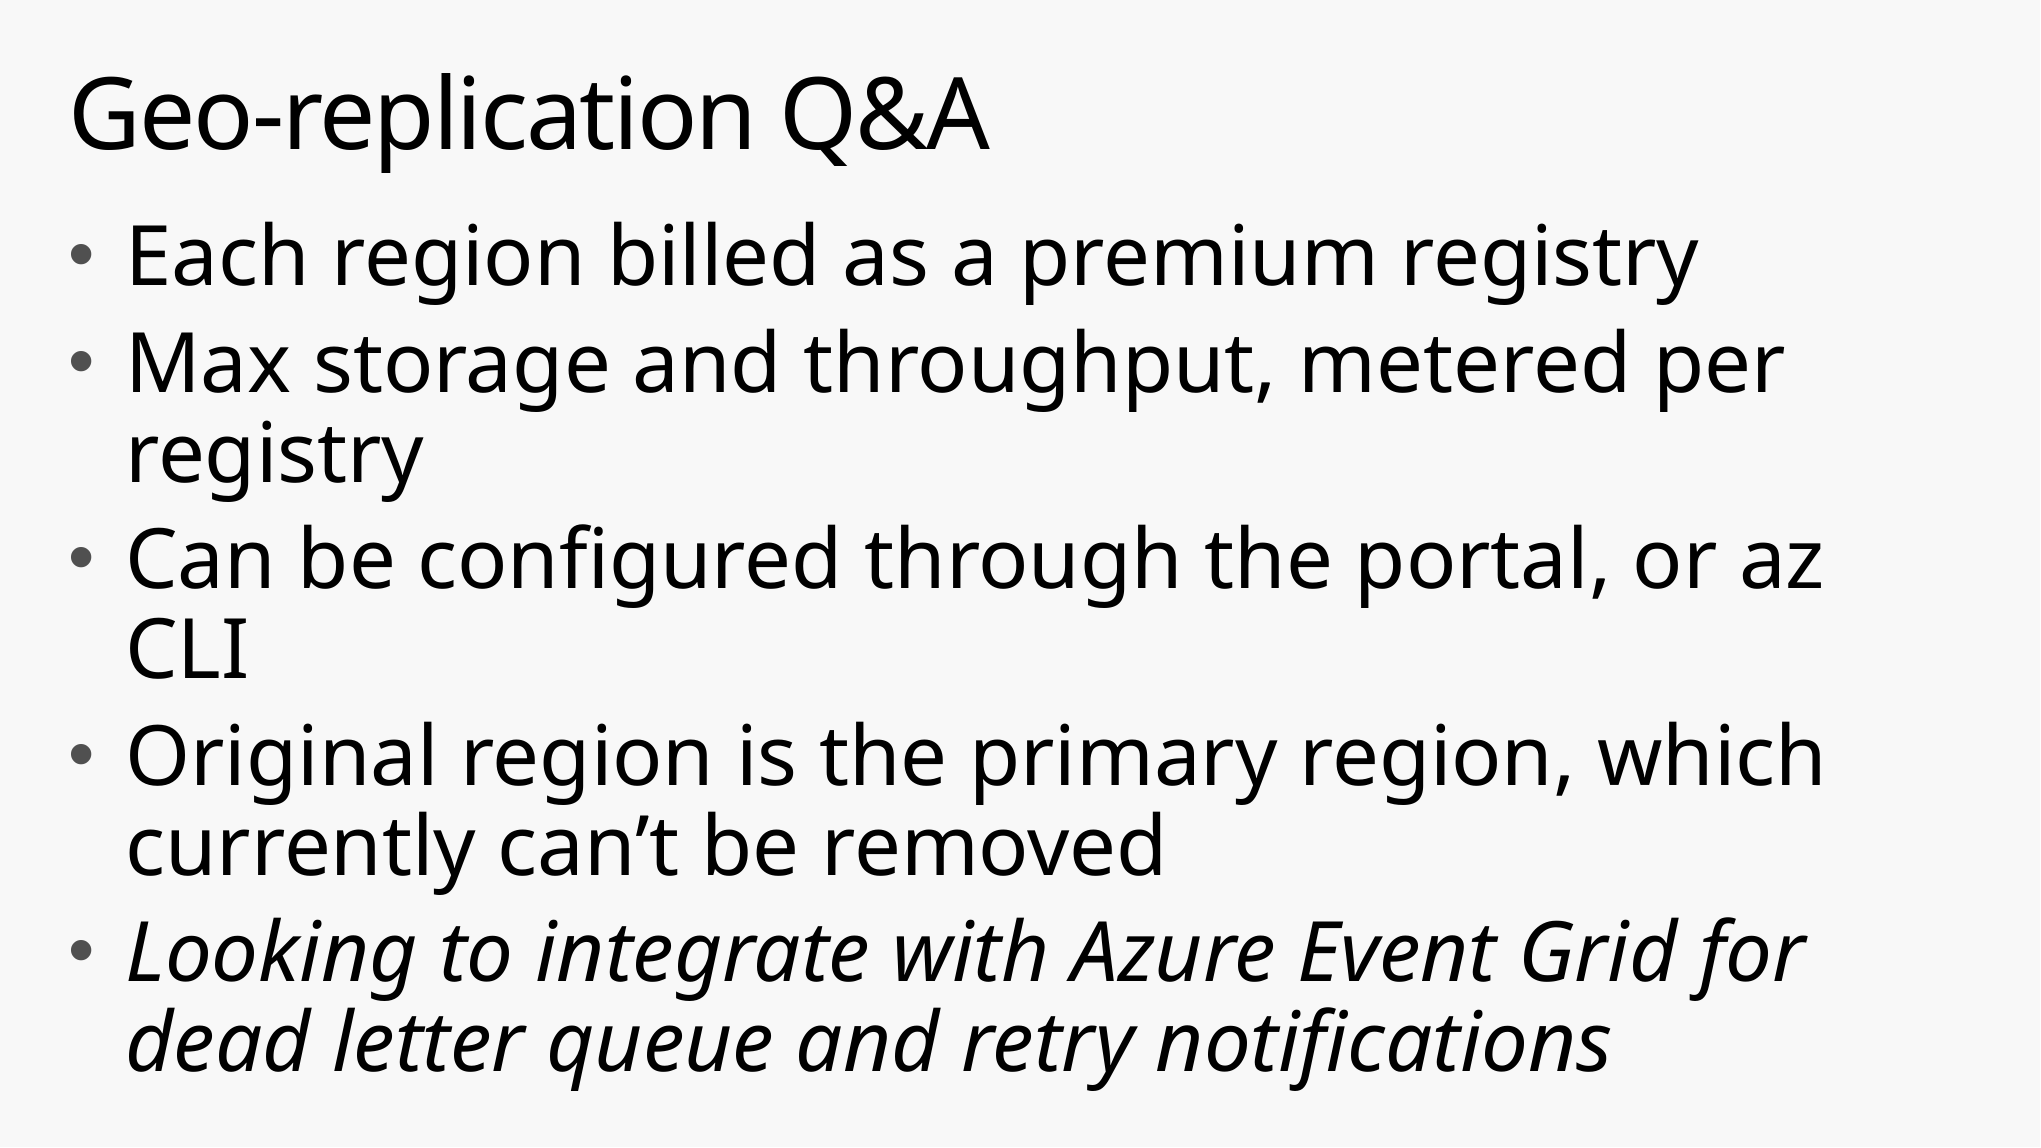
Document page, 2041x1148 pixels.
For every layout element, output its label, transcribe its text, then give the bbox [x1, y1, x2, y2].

list Each region billed as a premium registry Max storage and throughput, metered per registry Can be configured through the portal, or az CLI Original region is the primary region, which currently can’t be removed Looking to integrate with Azure Event Grid for dead letter queue and retry notifications [45, 198, 1996, 975]
title Geo-replication Q&A [45, 48, 1021, 198]
